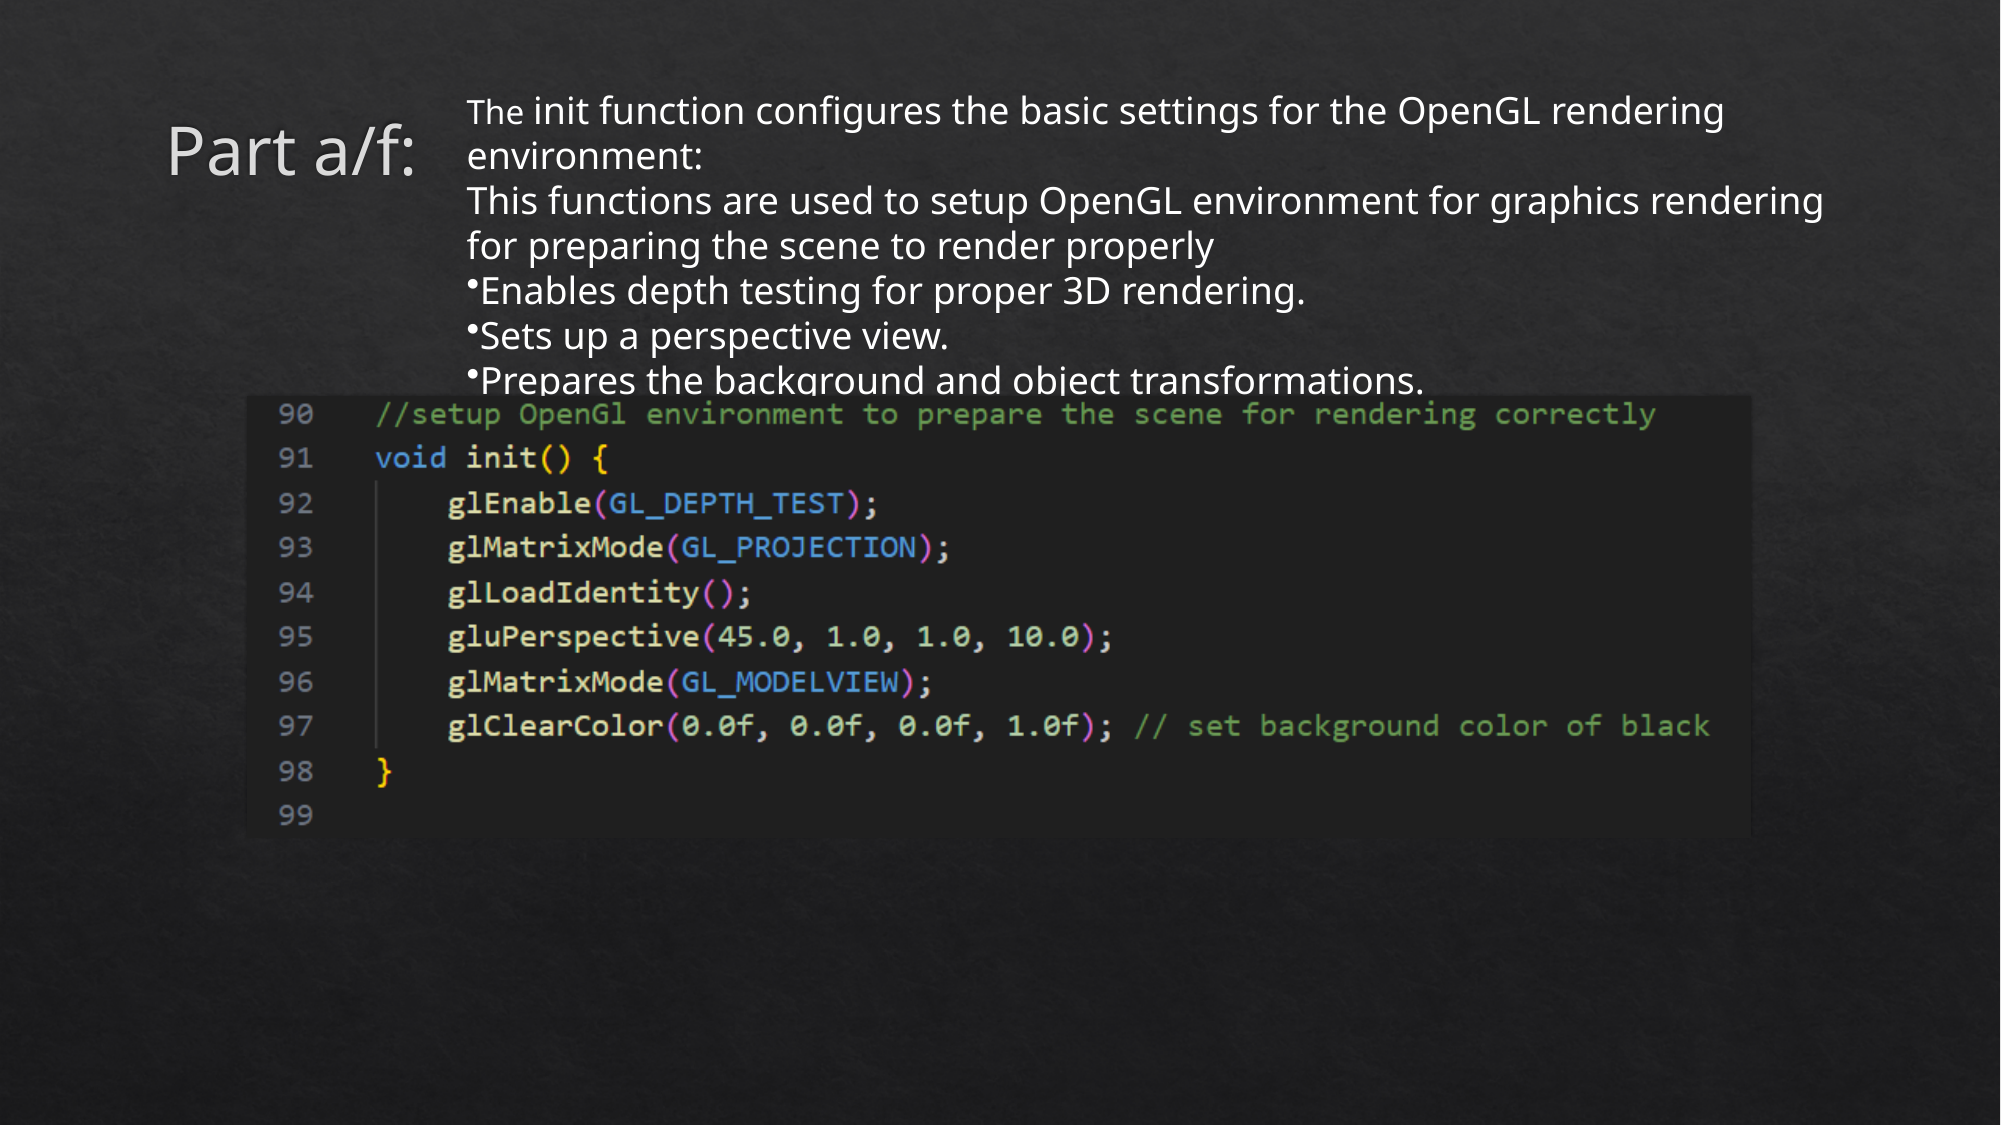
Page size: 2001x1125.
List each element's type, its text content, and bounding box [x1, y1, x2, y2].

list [247, 396, 1752, 838]
title Part a/f: [149, 99, 451, 198]
text_box The init function configures the basic settings for the OpenGL rendering environment: This functions are used to setup OpenGL environment for graphics rendering for preparing the scene to render properly Enables depth testing for proper 3D rendering. Sets up a perspective view. Prepares the background and object transformations. [451, 79, 1870, 455]
